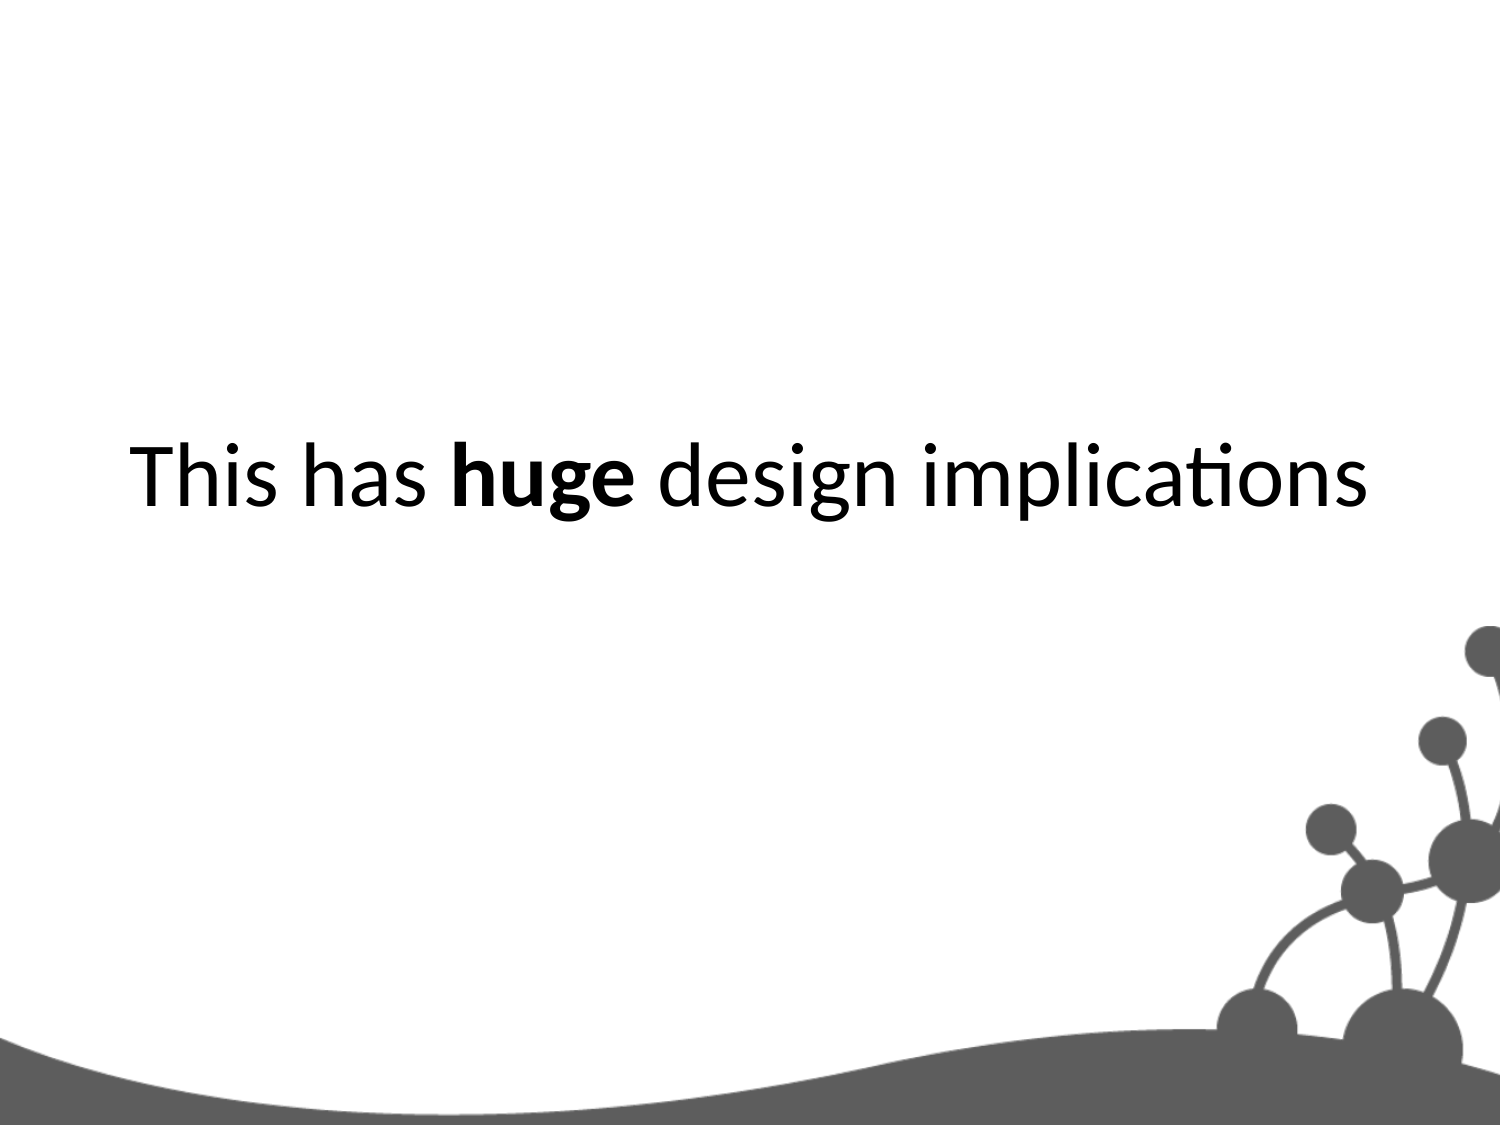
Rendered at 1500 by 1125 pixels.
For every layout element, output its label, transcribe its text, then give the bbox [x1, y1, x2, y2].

title This has huge design implications [112, 349, 1388, 591]
